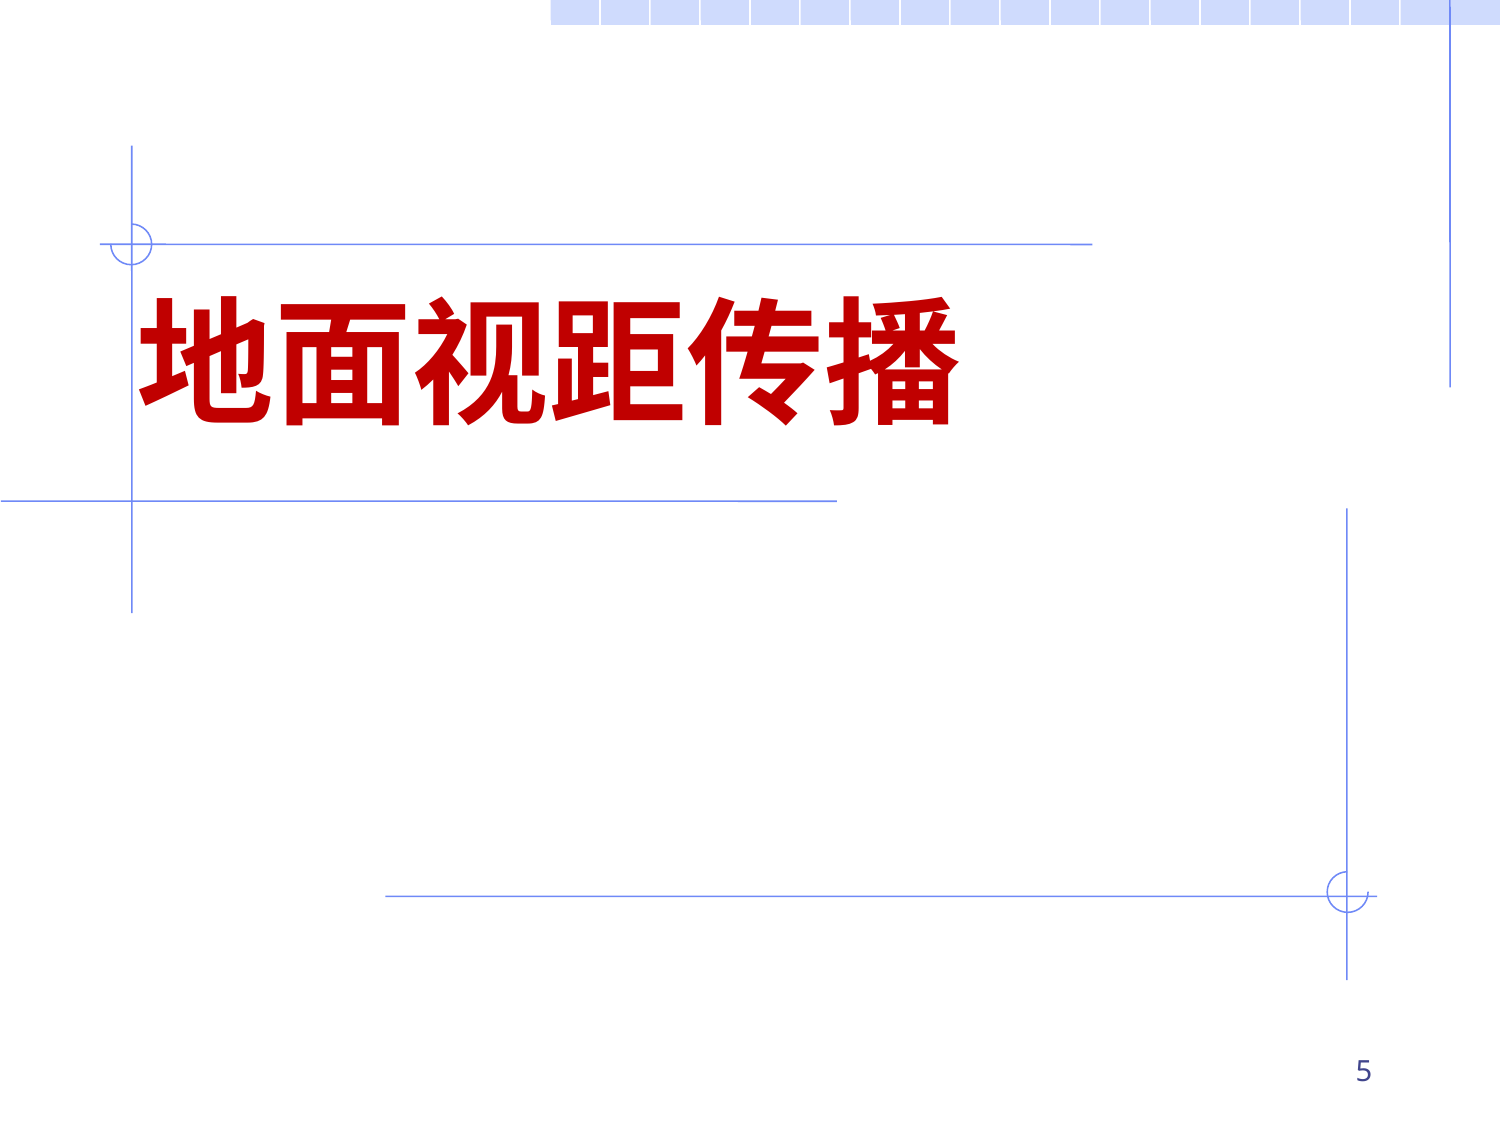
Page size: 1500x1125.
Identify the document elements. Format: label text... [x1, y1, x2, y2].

text_box [162, 209, 1438, 885]
slide_number 4 [1074, 1025, 1388, 1100]
title 地面视距传播 [121, 291, 1397, 449]
